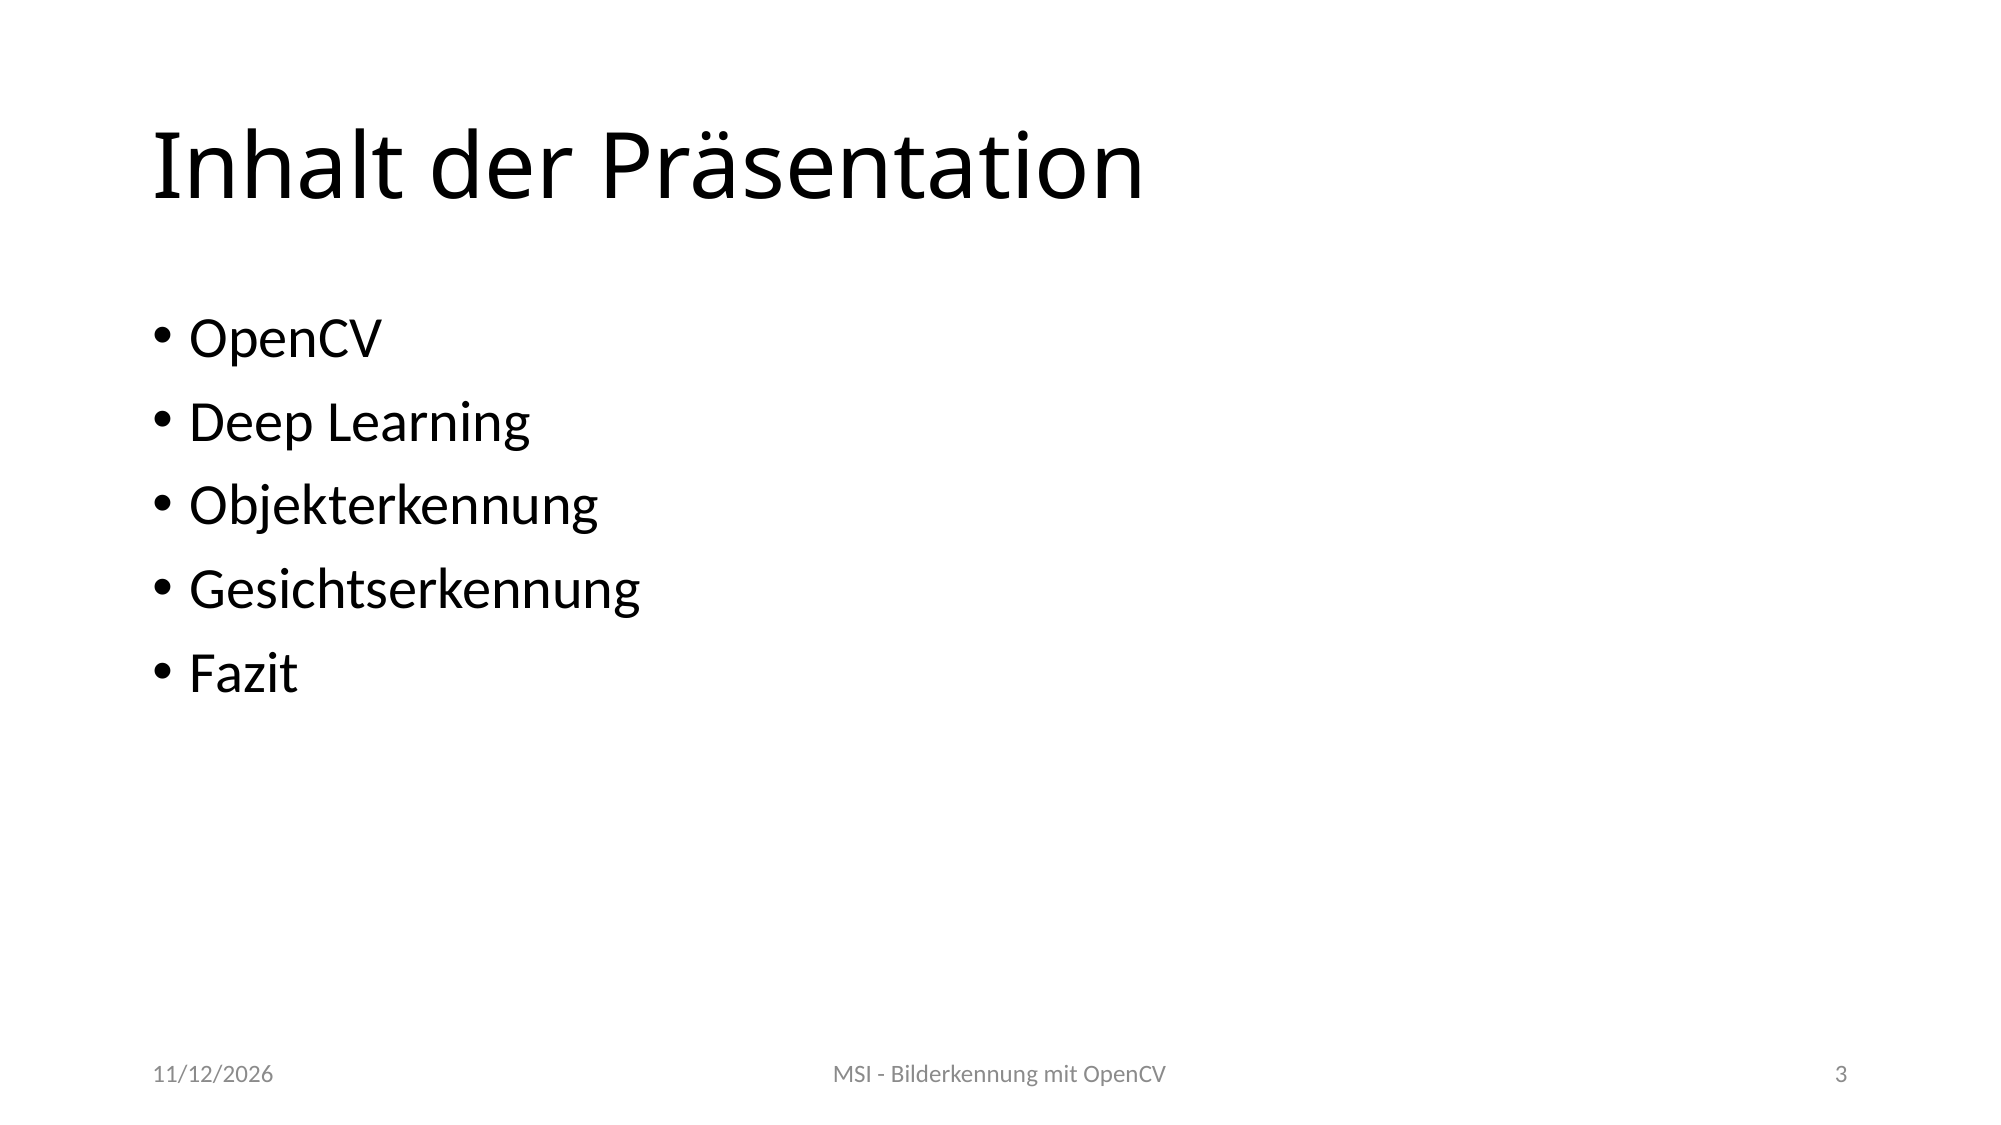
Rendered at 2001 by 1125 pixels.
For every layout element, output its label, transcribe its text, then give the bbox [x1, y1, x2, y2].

title Inhalt der Präsentation [137, 59, 1863, 278]
slide_number 3 [1412, 1042, 1863, 1103]
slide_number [137, 1042, 588, 1103]
list OpenCV Deep Learning Objekterkennung Gesichtserkennung Fazit [137, 299, 1863, 1014]
footer MSI - Bilderkennung mit OpenCV [662, 1042, 1338, 1103]
